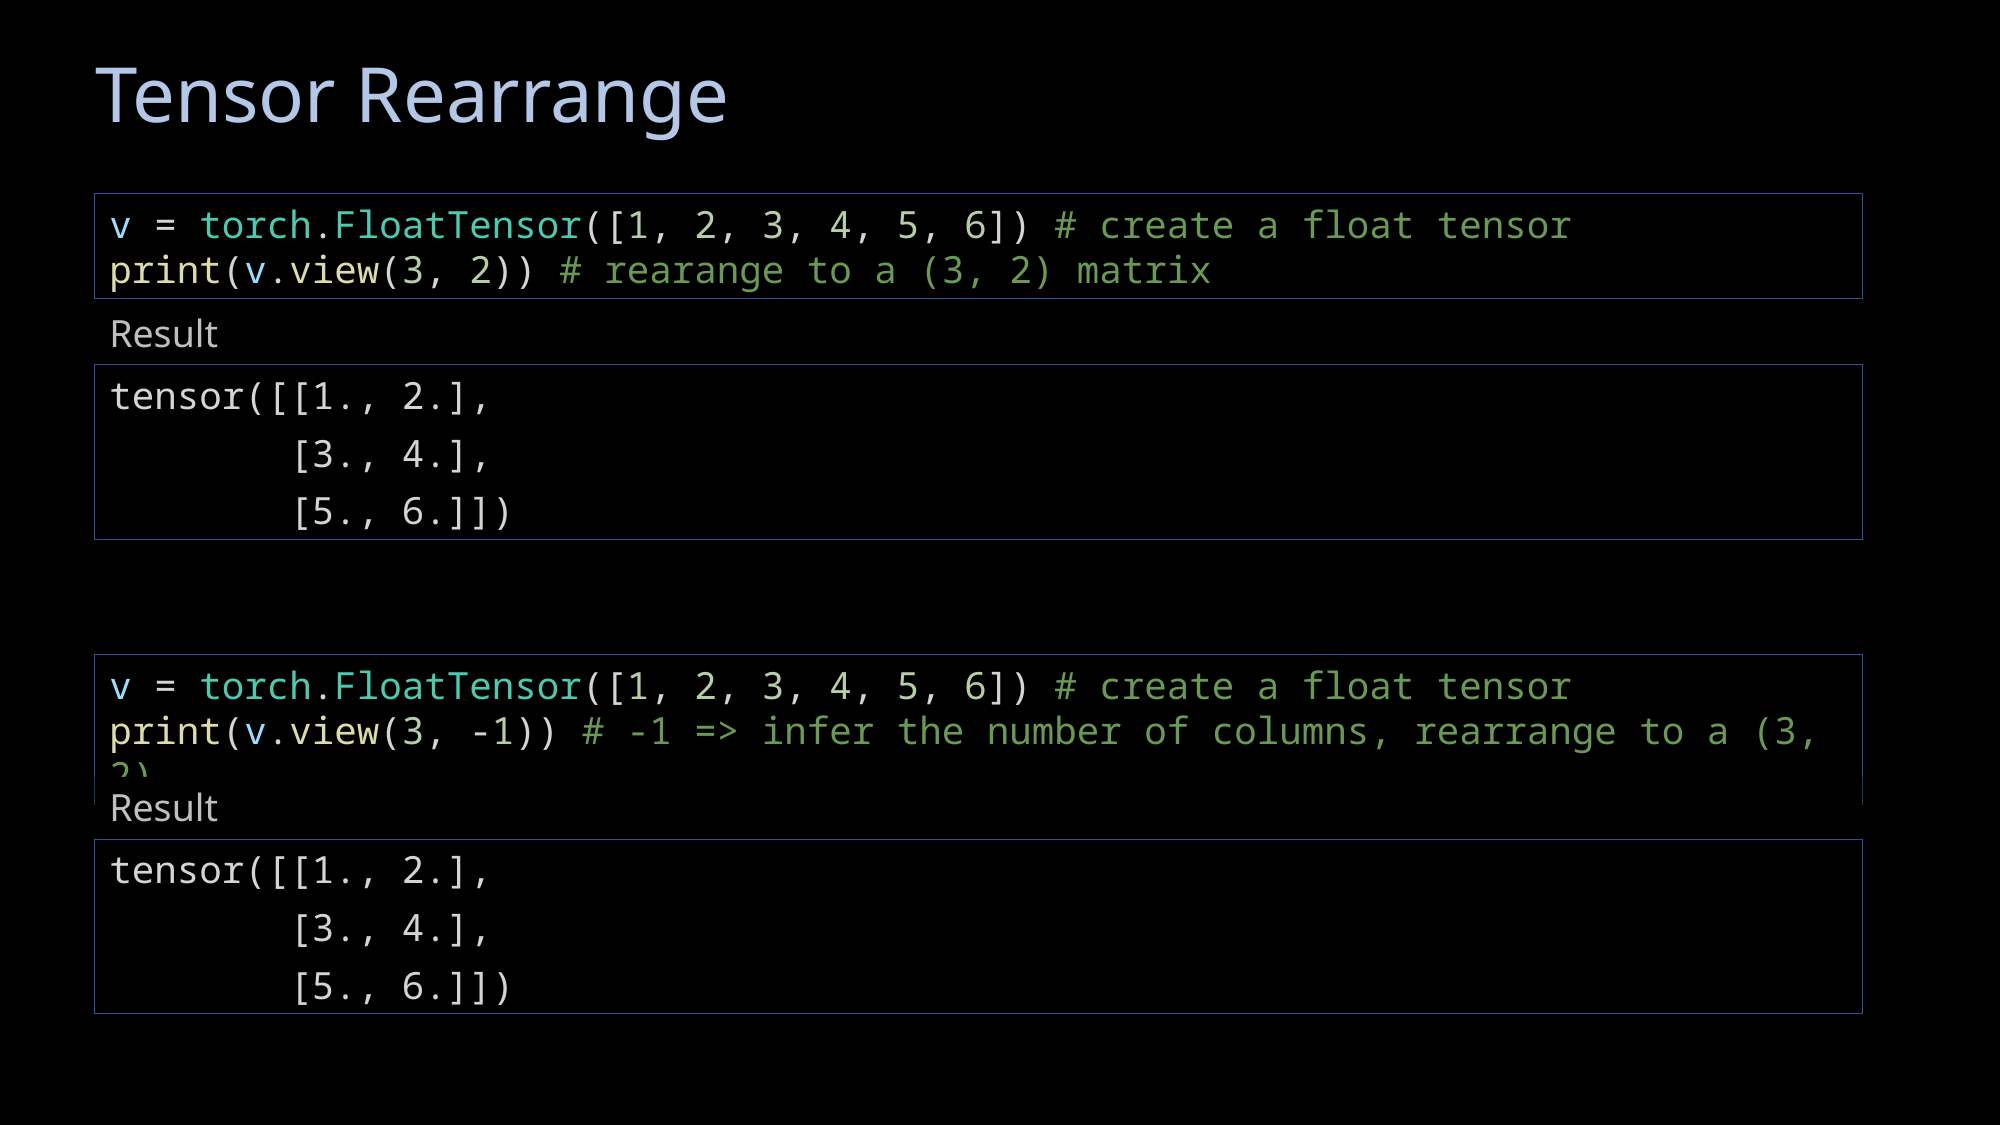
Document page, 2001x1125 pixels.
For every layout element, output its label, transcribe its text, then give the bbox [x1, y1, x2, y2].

text_box v = torch.FloatTensor([1, 2, 3, 4, 5, 6]) # create a float tensor print(v.view(3, 2)) # rearange to a (3, 2) matrix [94, 193, 1863, 299]
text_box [94, 776, 1863, 1016]
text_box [94, 302, 1863, 542]
title Tensor Rearrange [80, 48, 1863, 147]
text_box v = torch.FloatTensor([1, 2, 3, 4, 5, 6]) # create a float tensor print(v.view(3, -1)) # -1 => infer the number of columns, rearrange to a (3, 2) [94, 654, 1863, 776]
